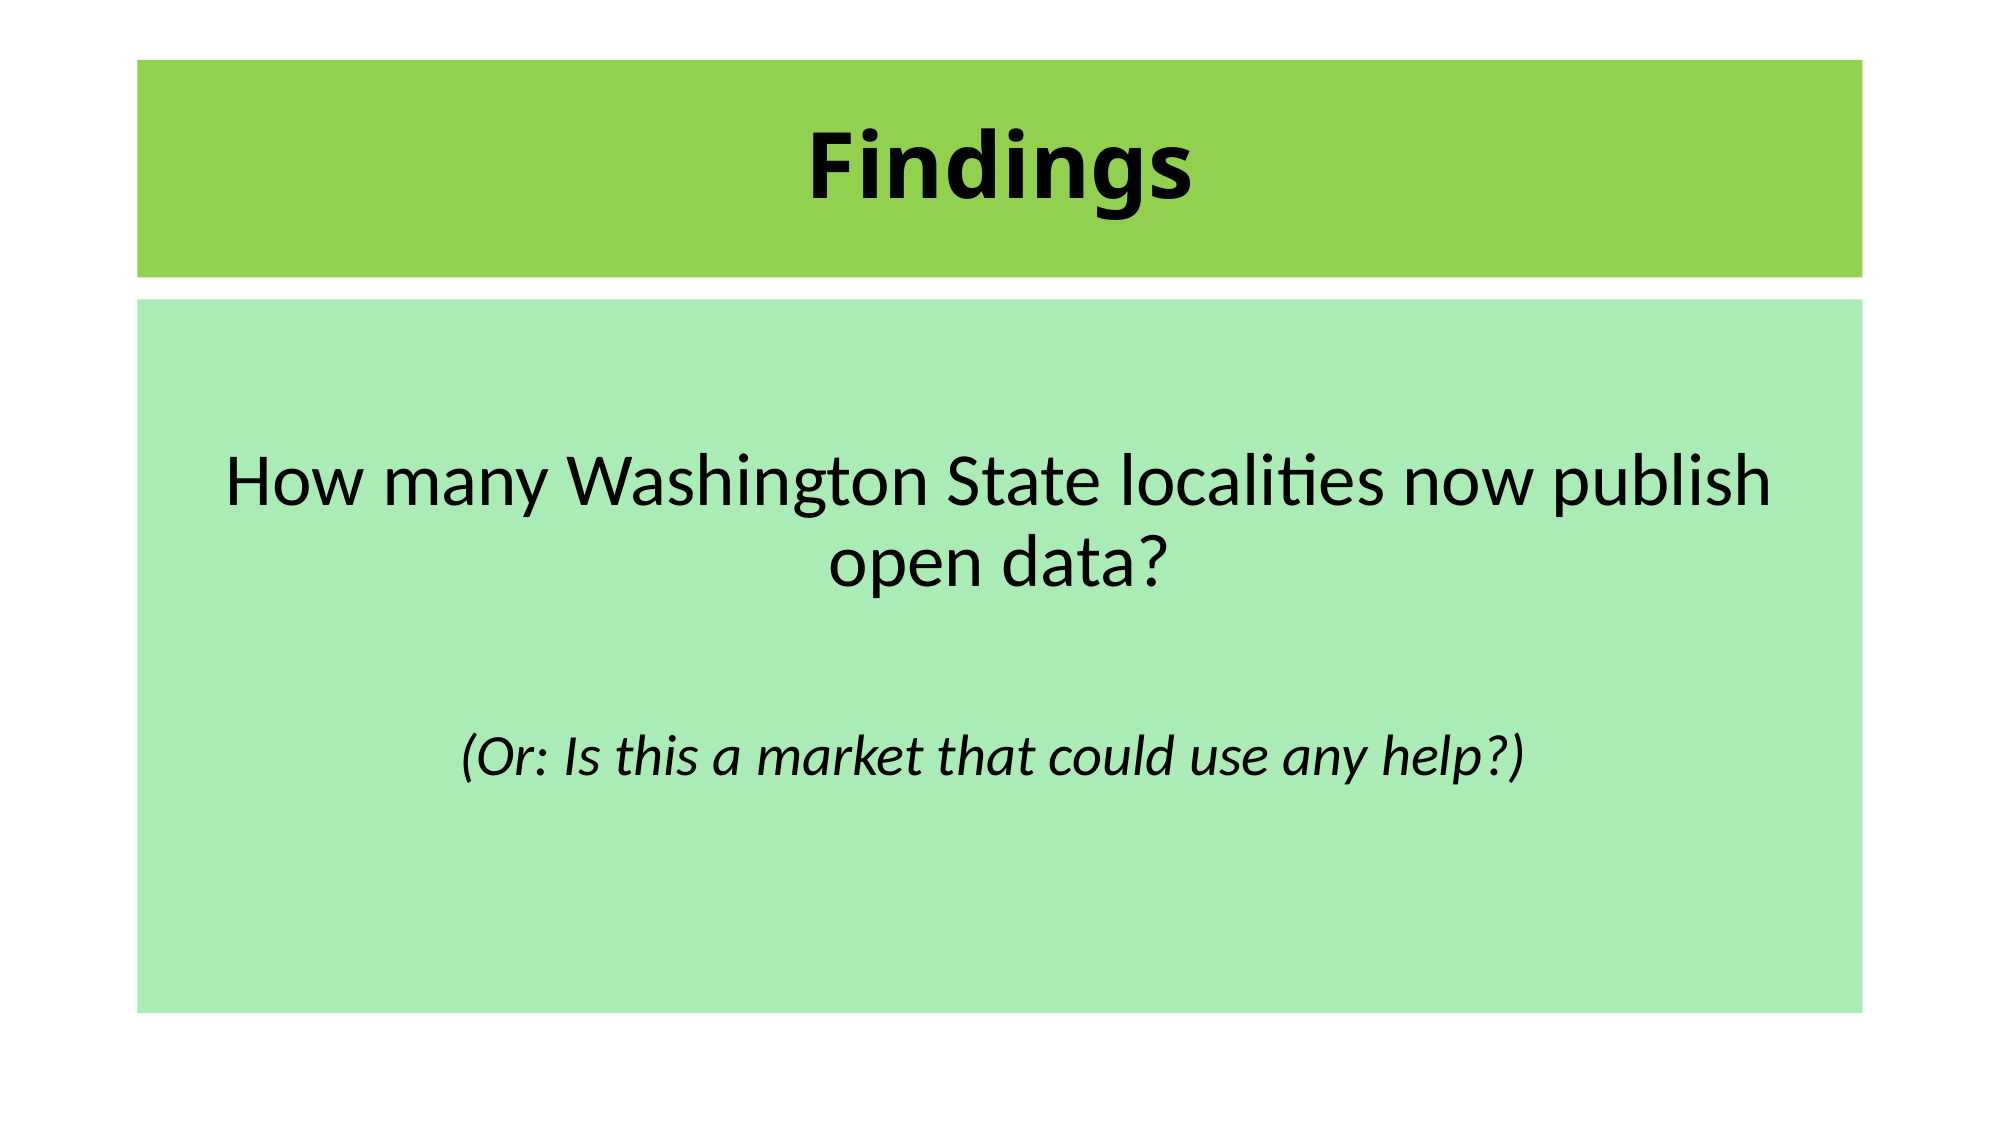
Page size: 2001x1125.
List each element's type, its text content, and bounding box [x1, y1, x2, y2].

title Findings [137, 59, 1863, 278]
list How many Washington State localities now publish open data? (Or: Is this a market that could use any help?) [137, 299, 1863, 1014]
